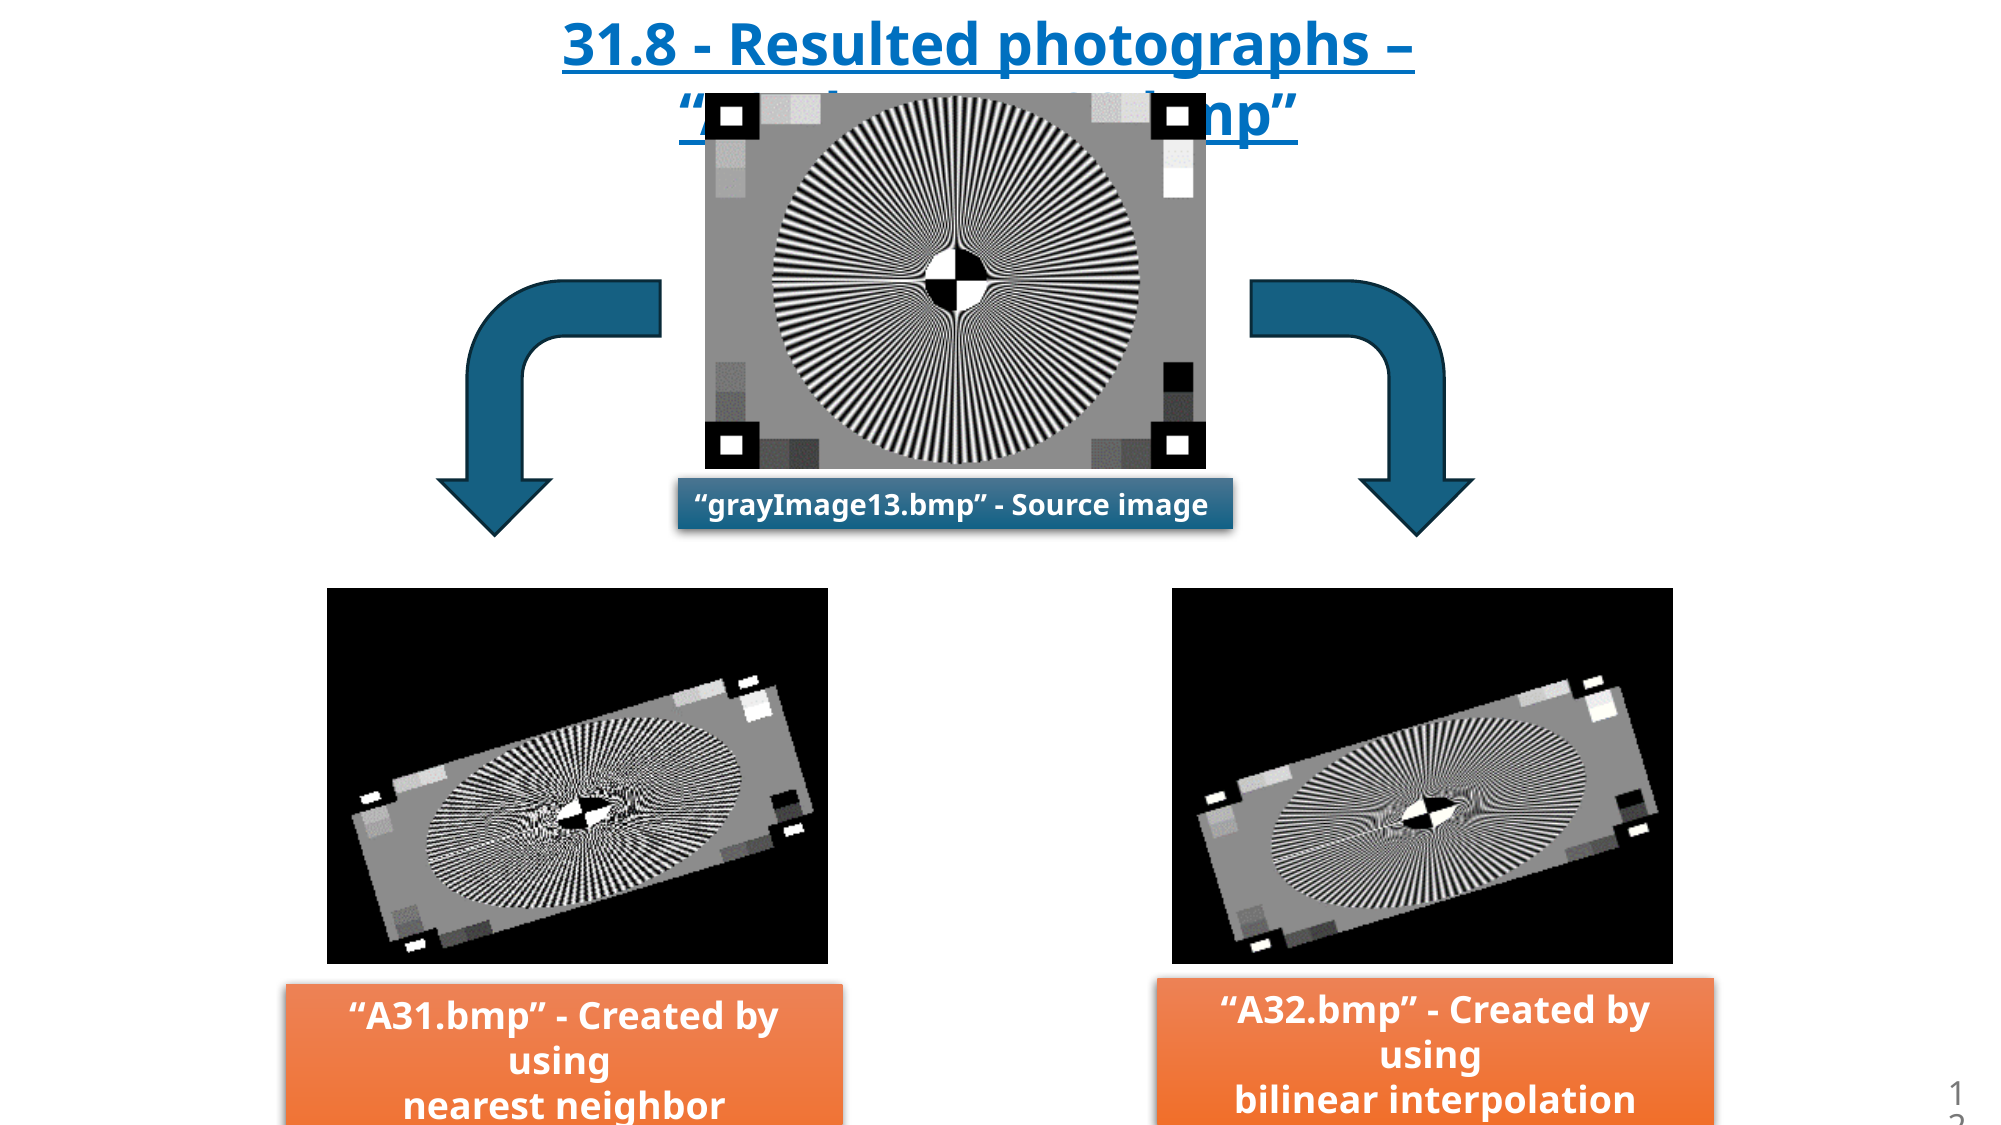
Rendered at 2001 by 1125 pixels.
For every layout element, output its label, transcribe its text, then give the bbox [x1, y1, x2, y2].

picture [1172, 588, 1674, 965]
text_box “A31.bmp” - Created by using nearest neighbor interpolation [286, 984, 843, 1125]
text_box [1249, 279, 1476, 538]
text_box “A32.bmp” - Created by using bilinear interpolation [1157, 978, 1714, 1125]
slide_number 12 [1932, 1065, 2000, 1125]
text_box “grayImage13.bmp” - Source image [678, 478, 1233, 529]
text_box [435, 279, 662, 538]
picture [326, 588, 828, 965]
text_box 31.8 - Resulted photographs – “A31.bmp”,”A32.bmp” [237, 0, 1740, 155]
picture [705, 92, 1207, 469]
